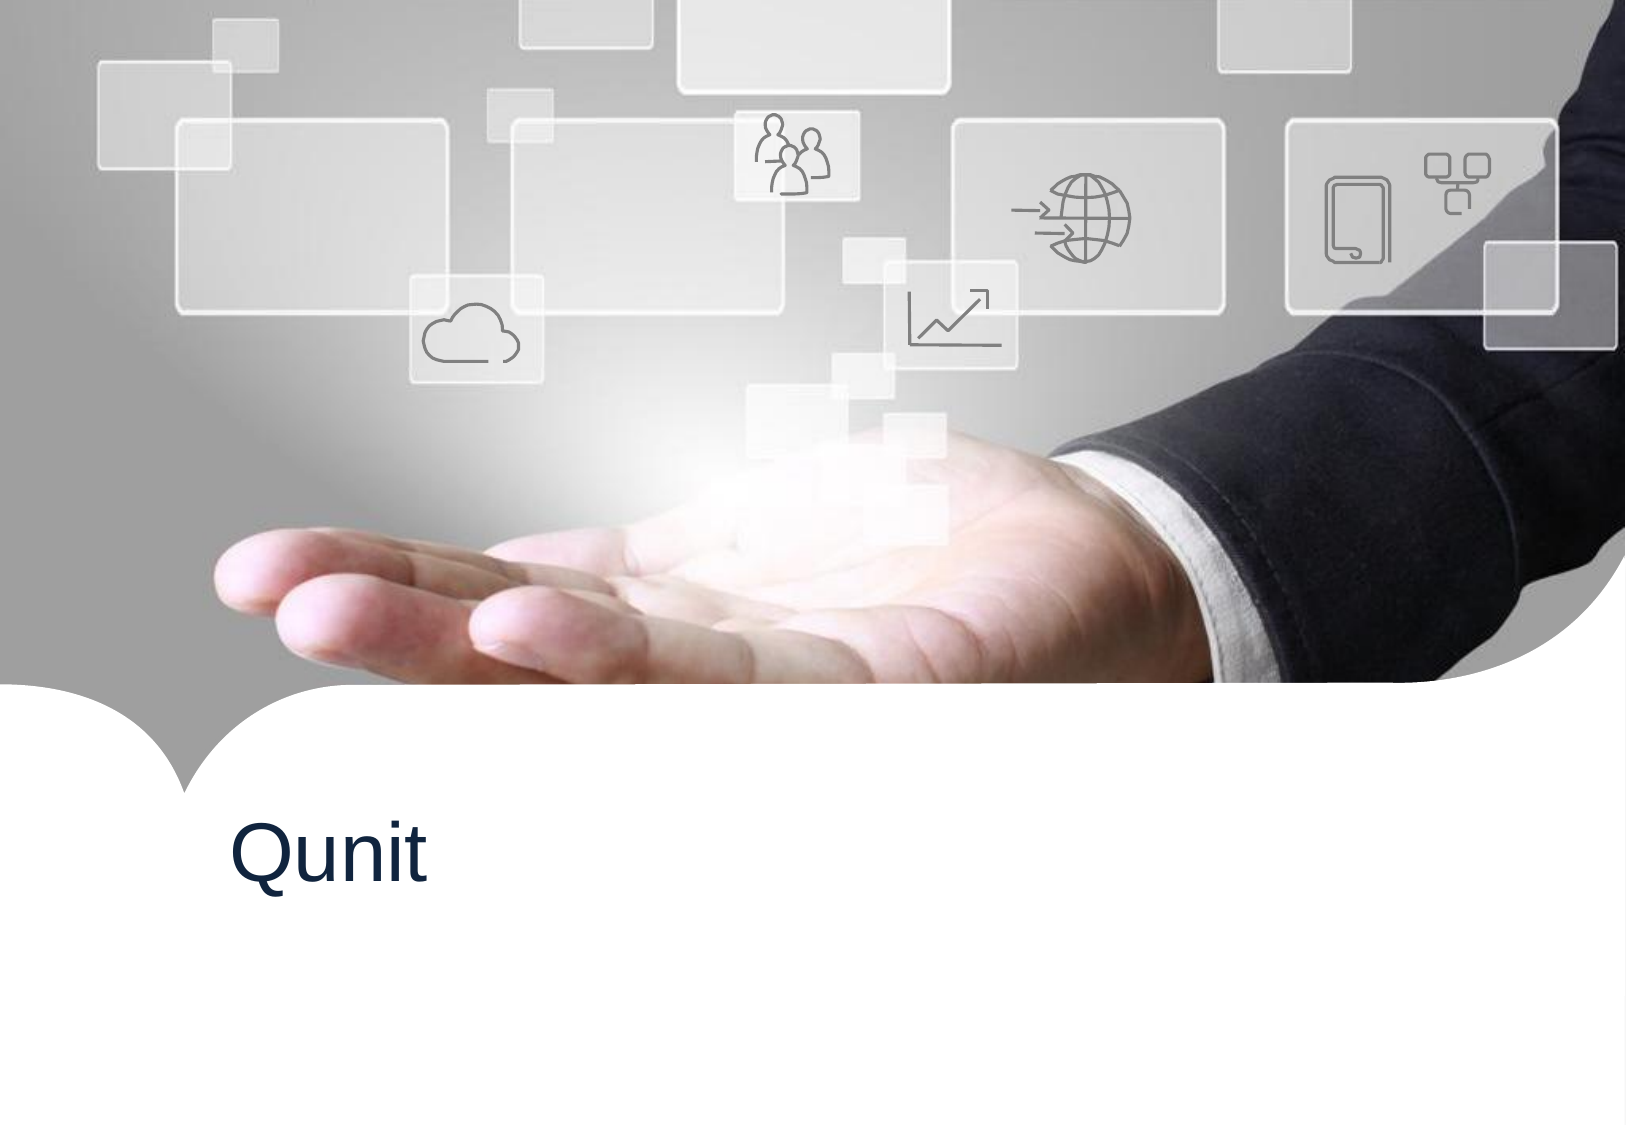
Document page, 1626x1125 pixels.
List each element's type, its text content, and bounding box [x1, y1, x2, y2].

title Qunit [0, 736, 1625, 961]
picture [0, 0, 1625, 736]
